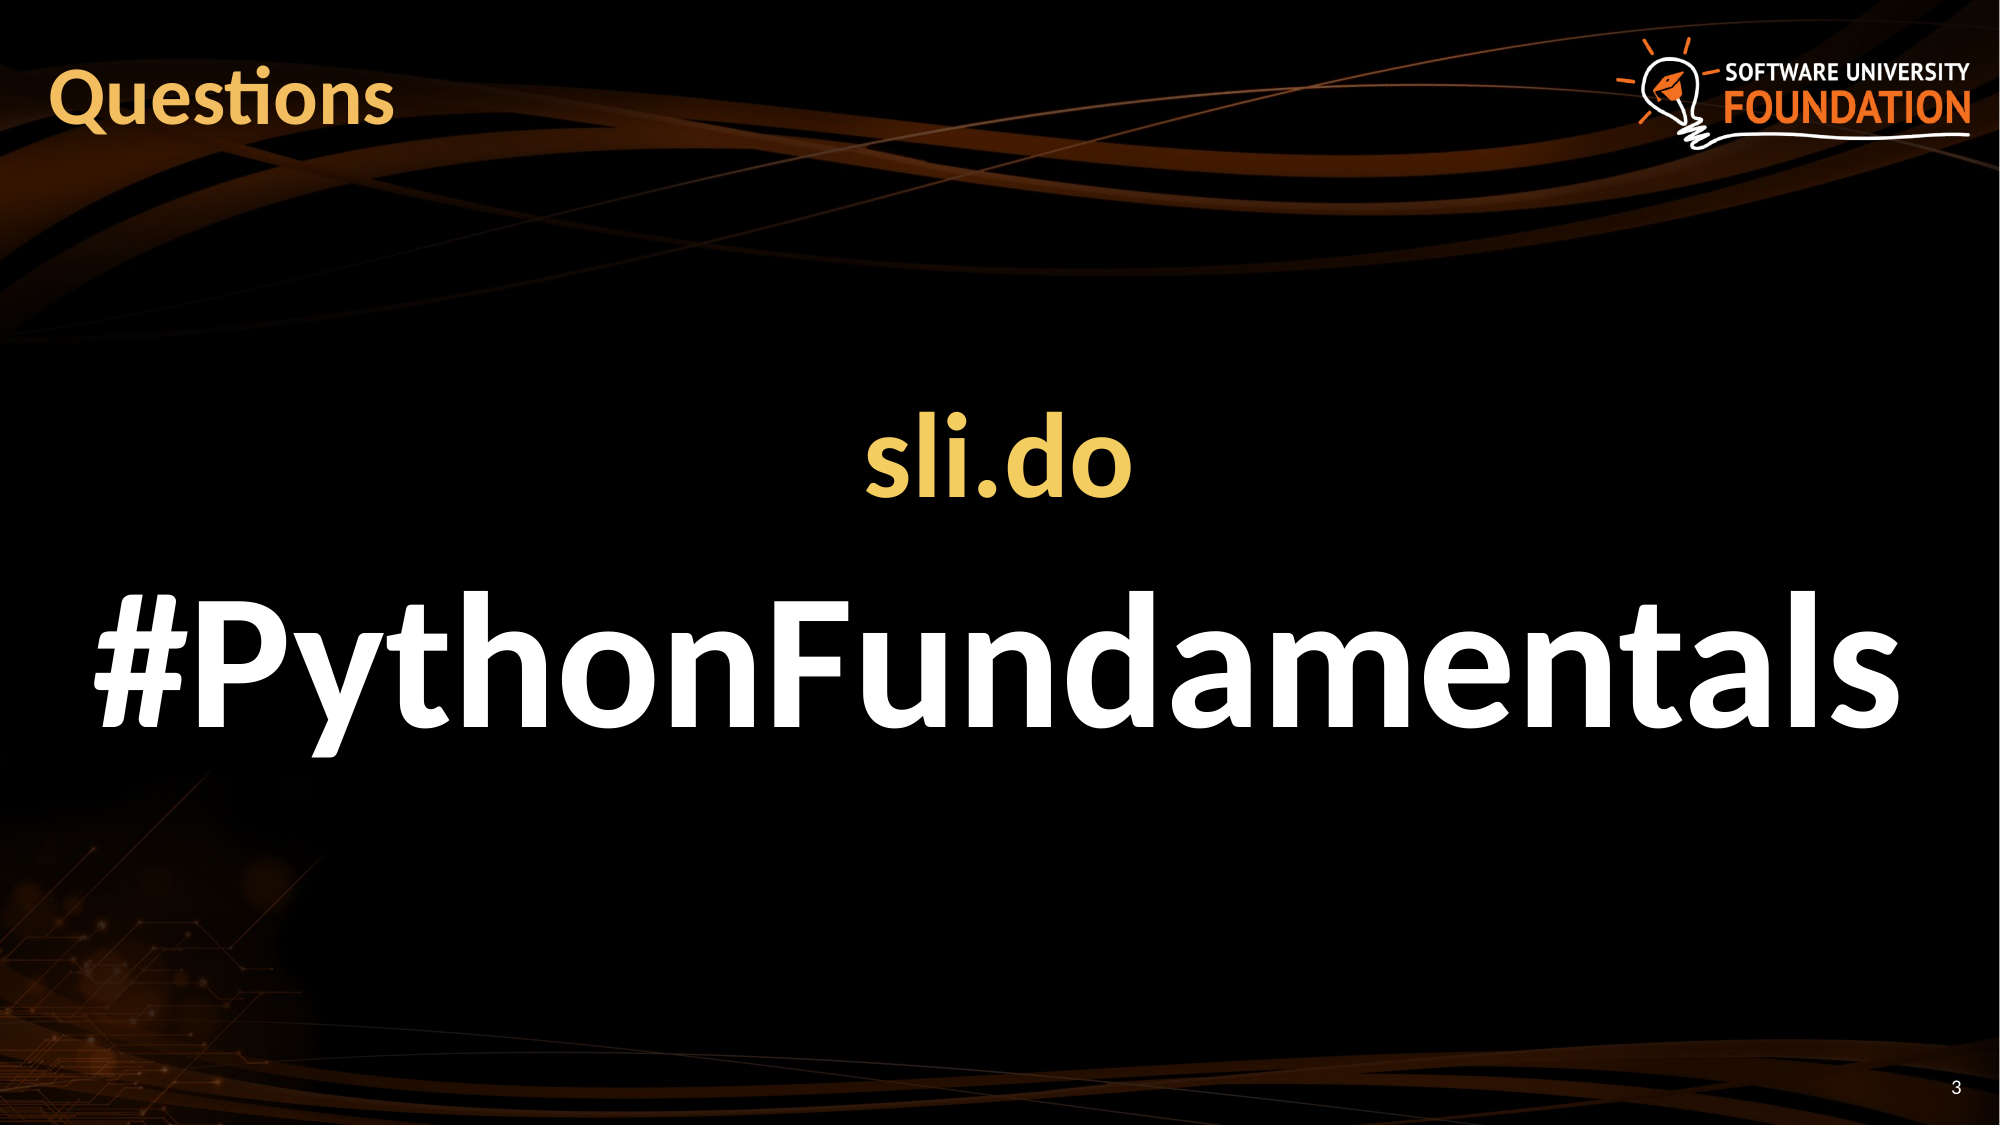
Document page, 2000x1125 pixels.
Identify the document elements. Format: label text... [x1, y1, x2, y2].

picture [0, 0, 2000, 1125]
slide_number 3 [1897, 1070, 1968, 1103]
text_box sli.do #PythonFundamentals [31, 362, 1968, 899]
title Questions [30, 6, 1602, 189]
